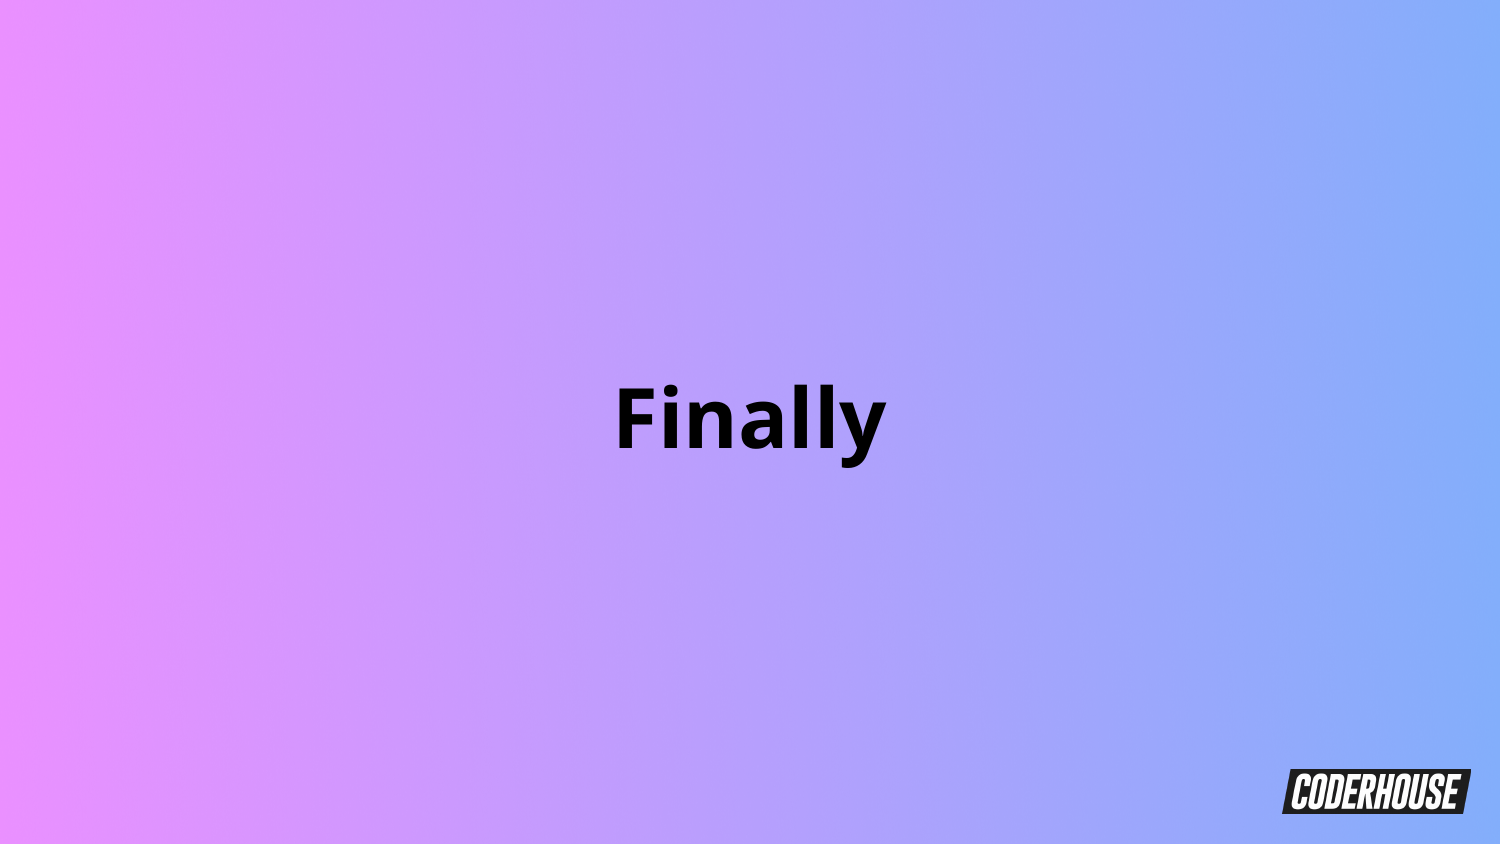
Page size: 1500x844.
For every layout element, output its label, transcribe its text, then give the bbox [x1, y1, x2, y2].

text_box Finally [239, 361, 1261, 482]
picture [0, 0, 1500, 844]
